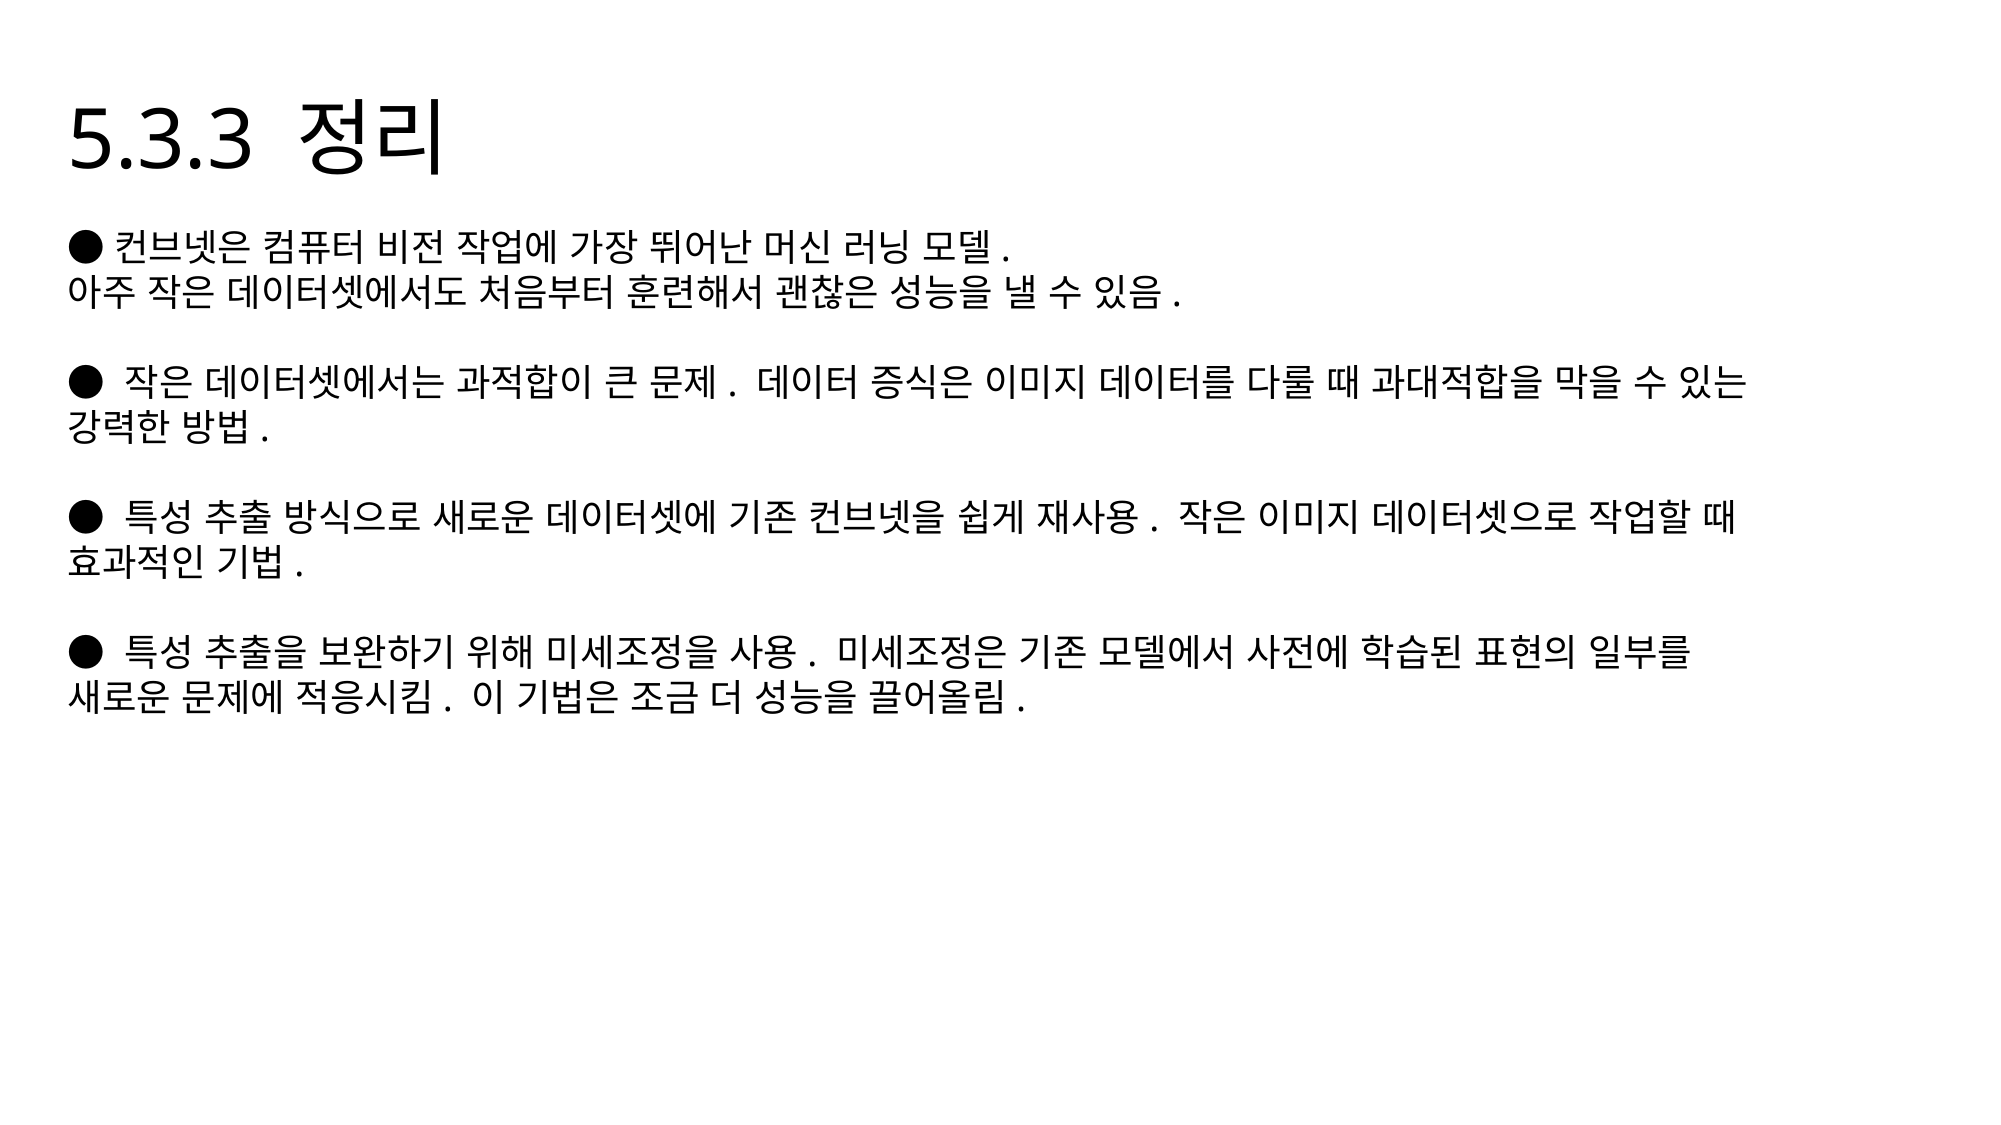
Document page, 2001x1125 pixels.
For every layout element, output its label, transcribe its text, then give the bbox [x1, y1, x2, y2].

text_box 5.3.3 정리 [53, 78, 1341, 193]
text_box ●컨브넷은 컴퓨터 비전 작업에 가장 뛰어난 머신 러닝 모델. 아주 작은 데이터셋에서도 처음부터 훈련해서 괜찮은 성능을 낼 수 있음. ● 작은 데이터셋에서는 과적합이 큰 문제. 데이터 증식은 이미지 데이터를 다룰 때 과대적합을 막을 수 있는 강력한 방법. ● 특성 추출 방식으로 새로운 데이터셋에 기존 컨브넷을 쉽게 재사용. 작은 이미지 데이터셋으로 작업할 때 효과적인 기법. ● 특성 추출을 보완하기 위해 미세조정을 사용. 미세조정은 기존 모델에서 사전에 학습된 표현의 일부를 새로운 문제에 적응시킴. 이 기법은 조금 더 성능을 끌어올림. [53, 216, 1815, 727]
